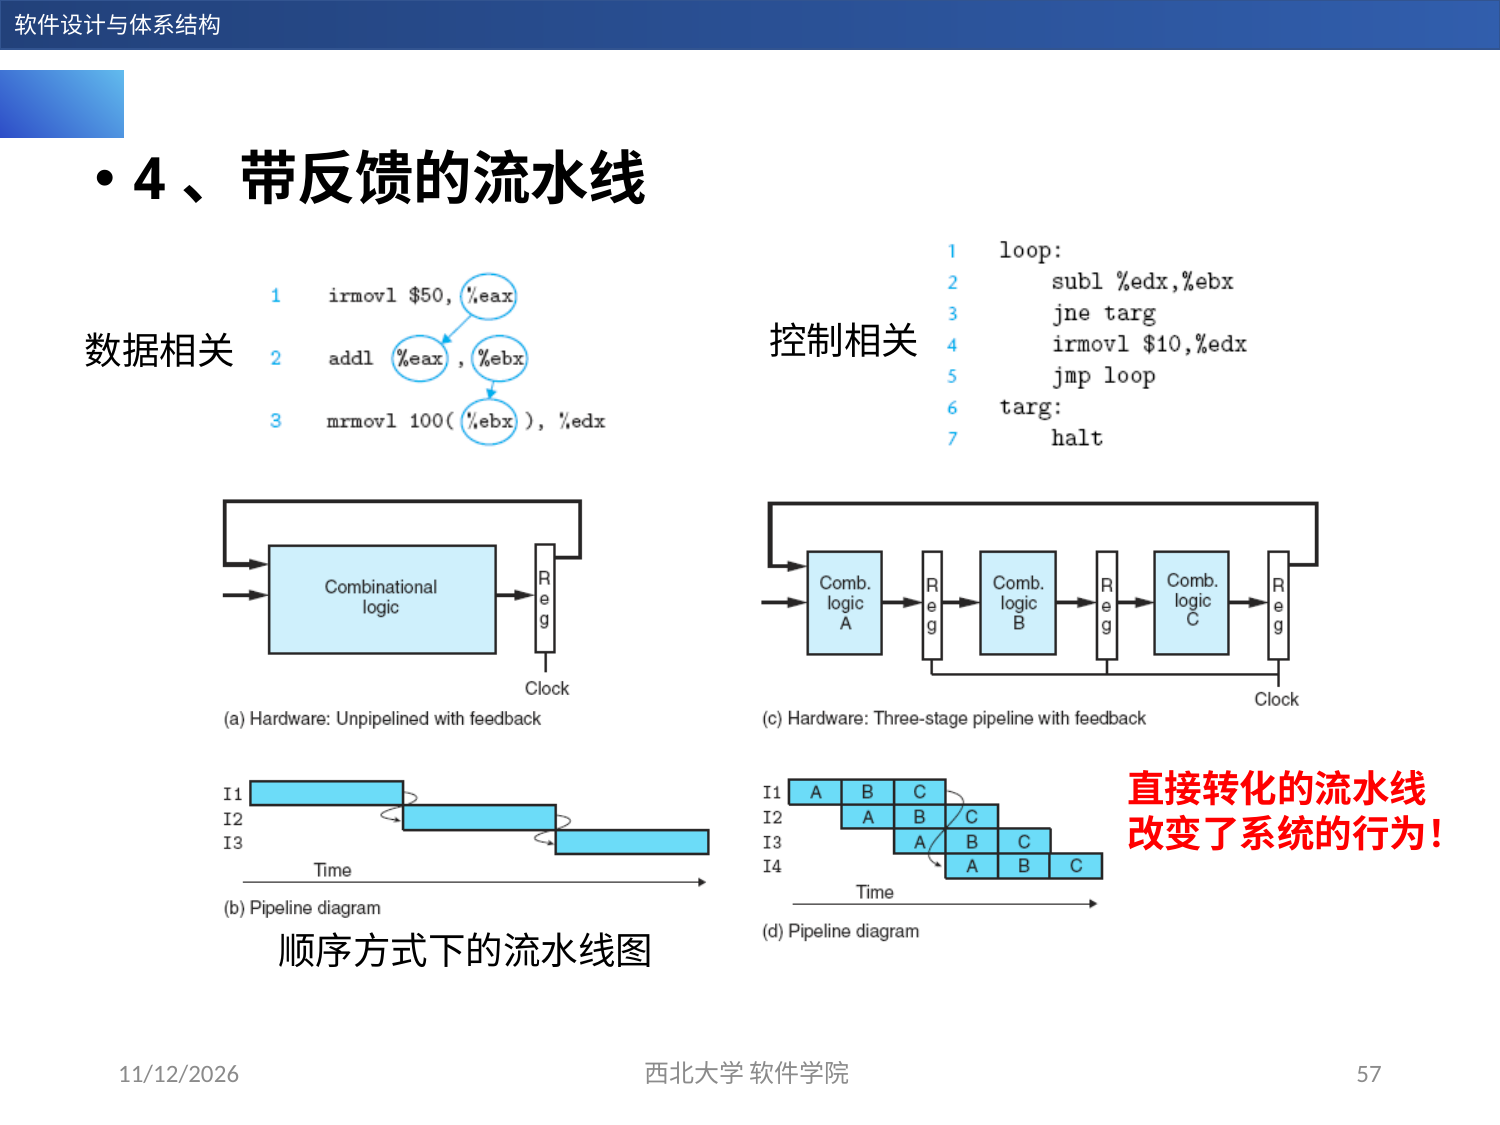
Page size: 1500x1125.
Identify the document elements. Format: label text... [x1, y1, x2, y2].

picture [940, 231, 1256, 462]
picture [754, 493, 1325, 950]
text_box 控制相关 [754, 309, 939, 370]
text_box 数据相关 [70, 319, 254, 380]
text_box 顺序方式下的流水线图 [263, 923, 716, 979]
slide_number 57 [1059, 1042, 1397, 1103]
picture [218, 492, 716, 923]
text_box 直接转化的流水线改变了系统的行为！ [1325, 757, 1451, 863]
list 4、带反馈的流水线 [79, 141, 1430, 884]
picture [263, 263, 615, 456]
footer 西北大学 软件学院 [496, 1042, 1004, 1103]
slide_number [103, 1042, 441, 1103]
